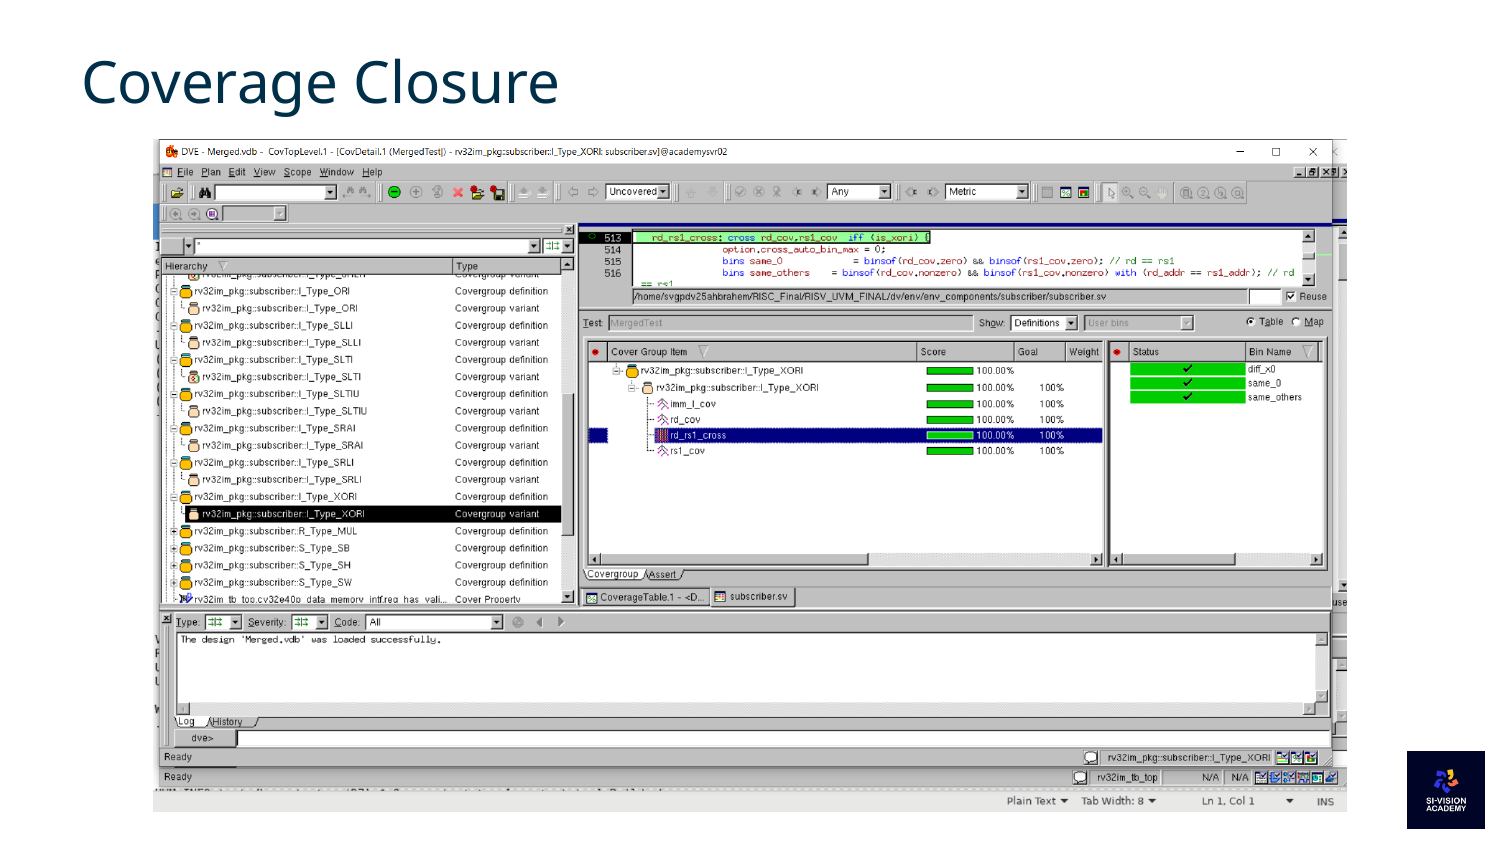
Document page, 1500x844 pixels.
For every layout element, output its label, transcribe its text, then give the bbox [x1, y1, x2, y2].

title Coverage Closure [69, 0, 925, 123]
picture [152, 139, 1348, 812]
picture [1407, 751, 1485, 829]
